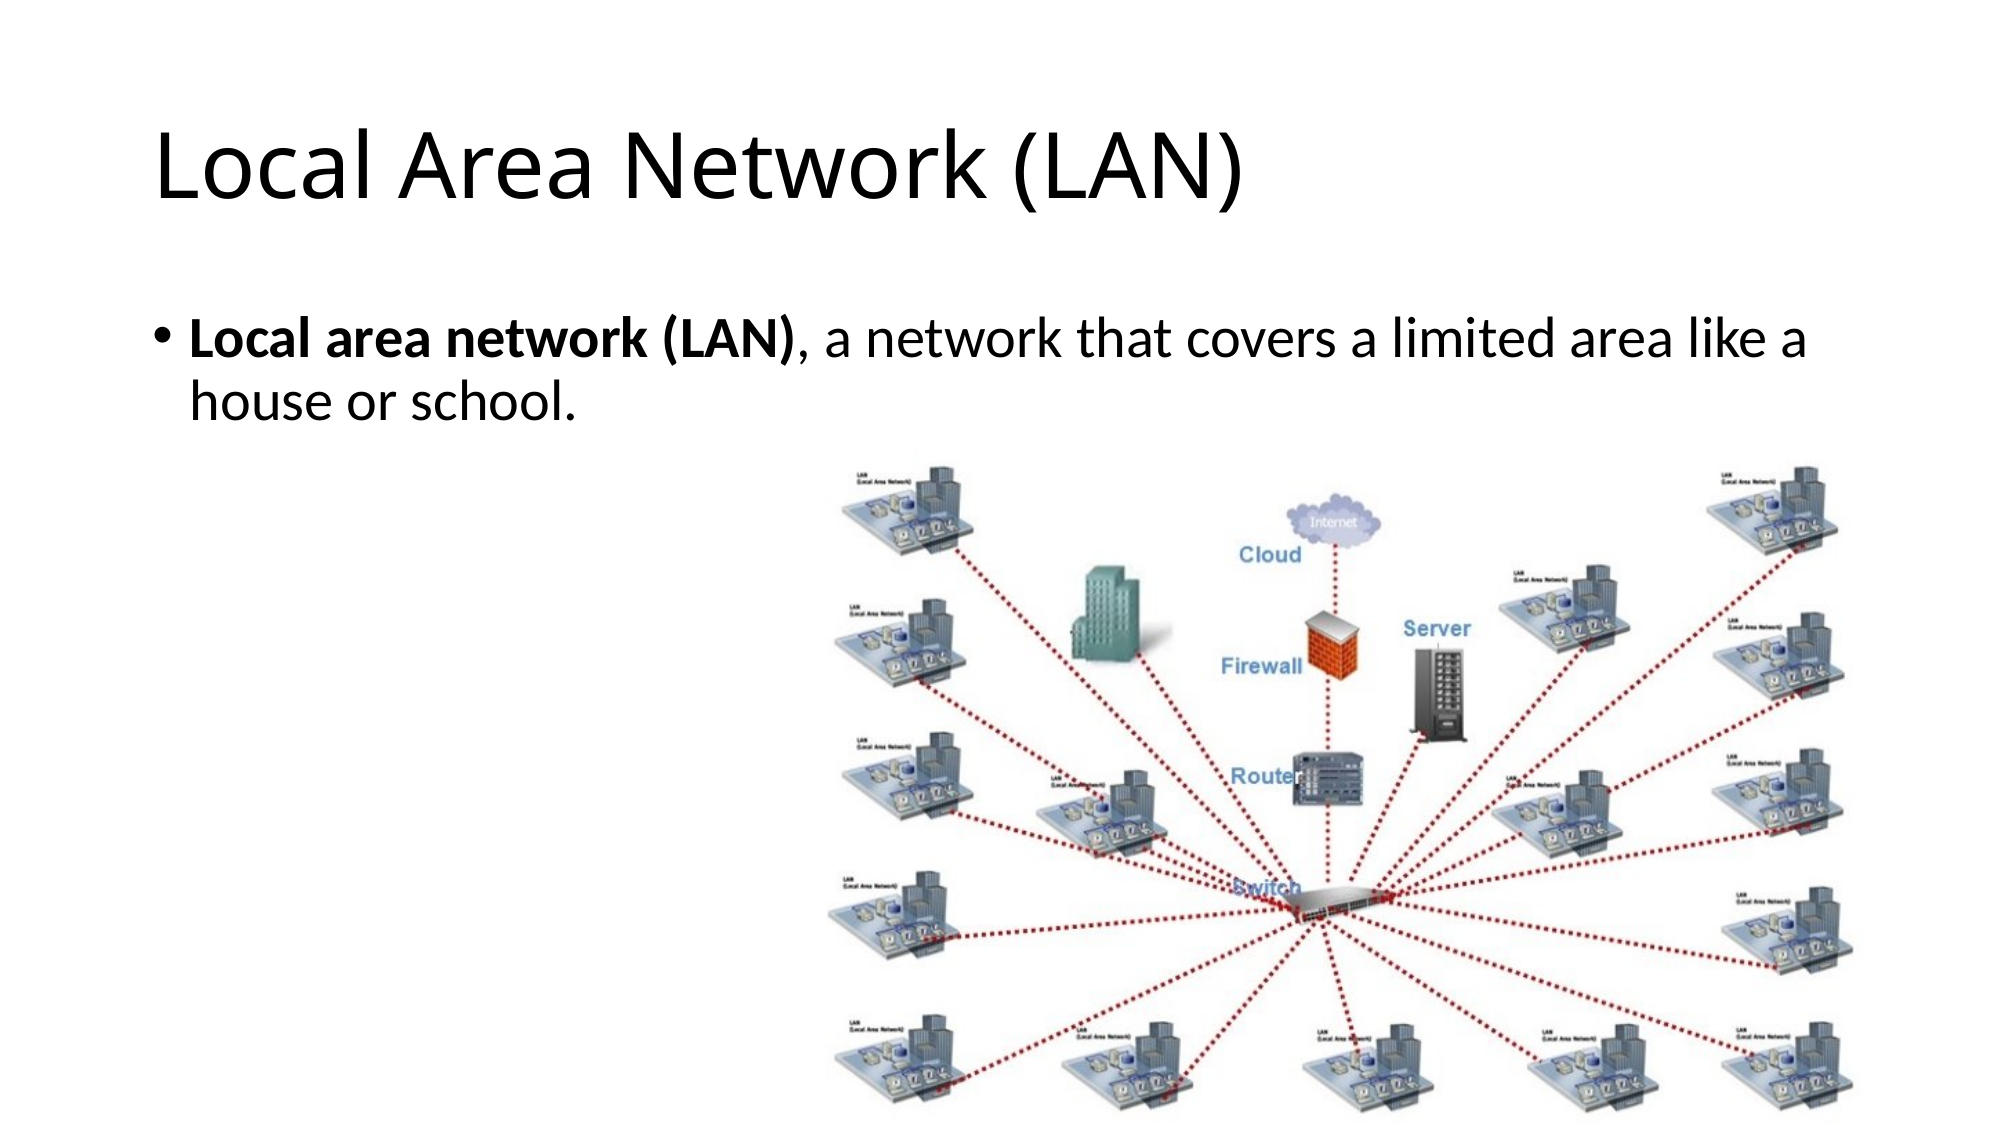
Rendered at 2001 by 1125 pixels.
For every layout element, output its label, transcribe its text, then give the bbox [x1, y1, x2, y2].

title Local Area Network (LAN) [137, 59, 1863, 278]
picture [826, 439, 1863, 1125]
list Local area network (LAN), a network that covers a limited area like a house or school. [137, 299, 1863, 1014]
